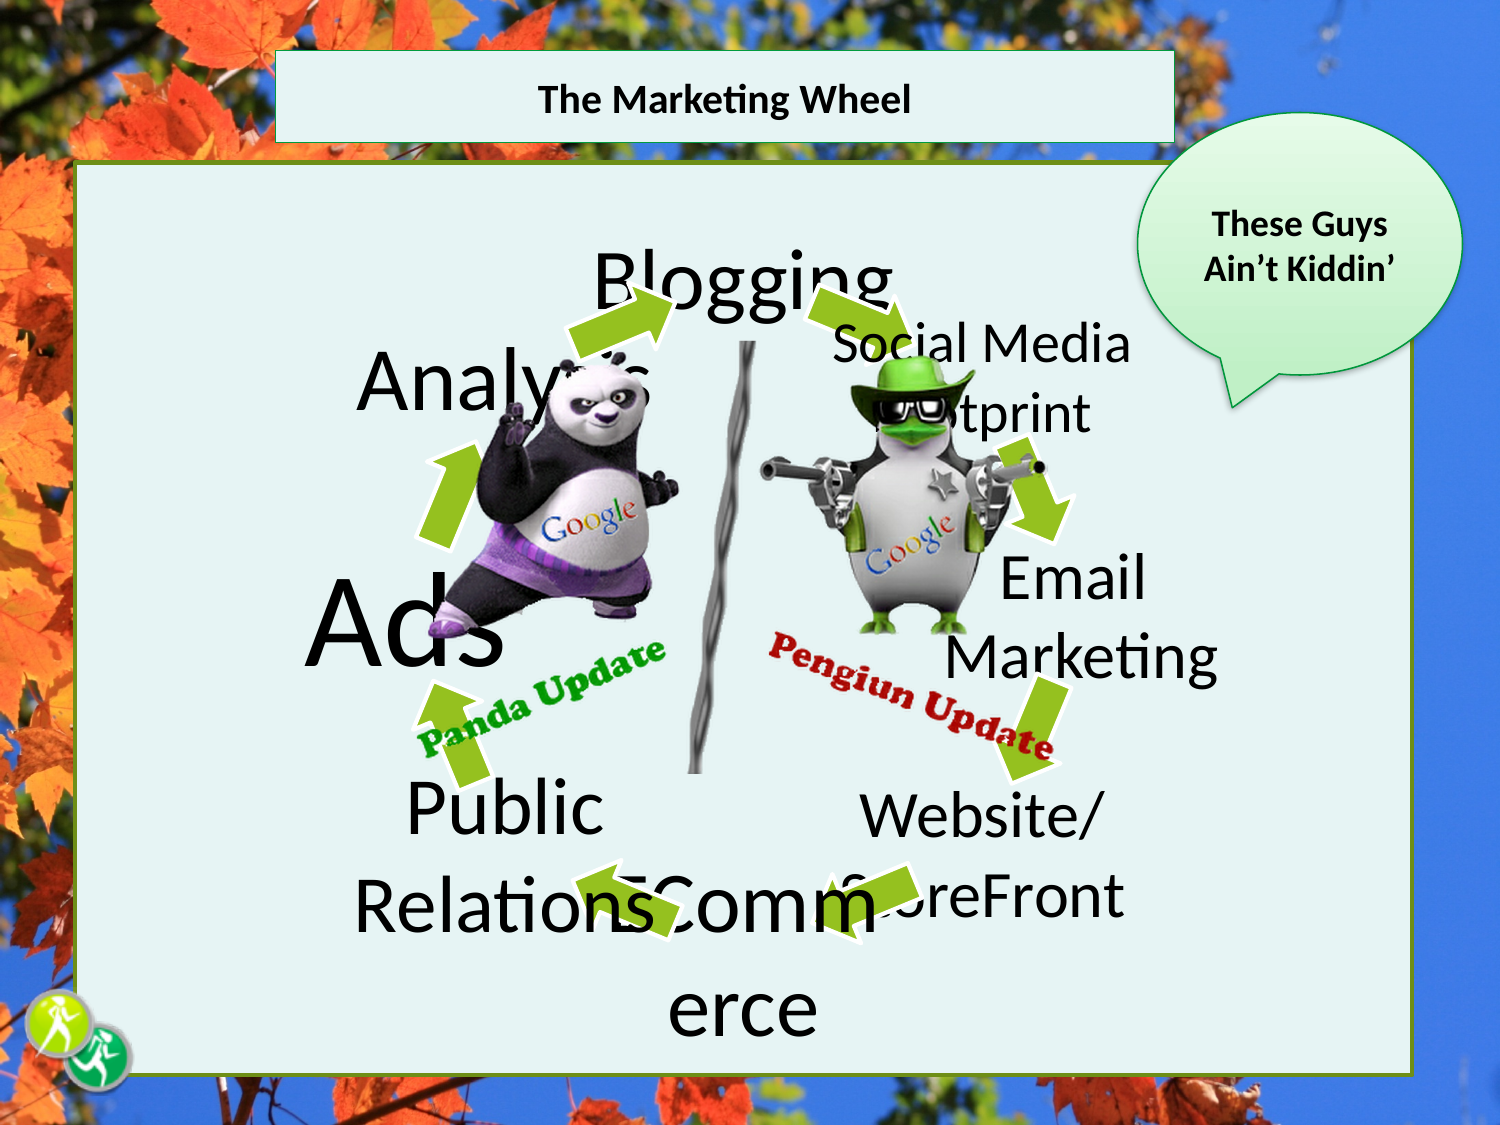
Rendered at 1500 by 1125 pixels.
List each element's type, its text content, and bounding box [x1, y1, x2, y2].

title The Marketing Wheel [275, 50, 1175, 143]
text_box These Guys Ain’t Kiddin’ [1173, 111, 1464, 337]
picture [0, 0, 1500, 1125]
text_box [138, 1069, 1414, 1077]
